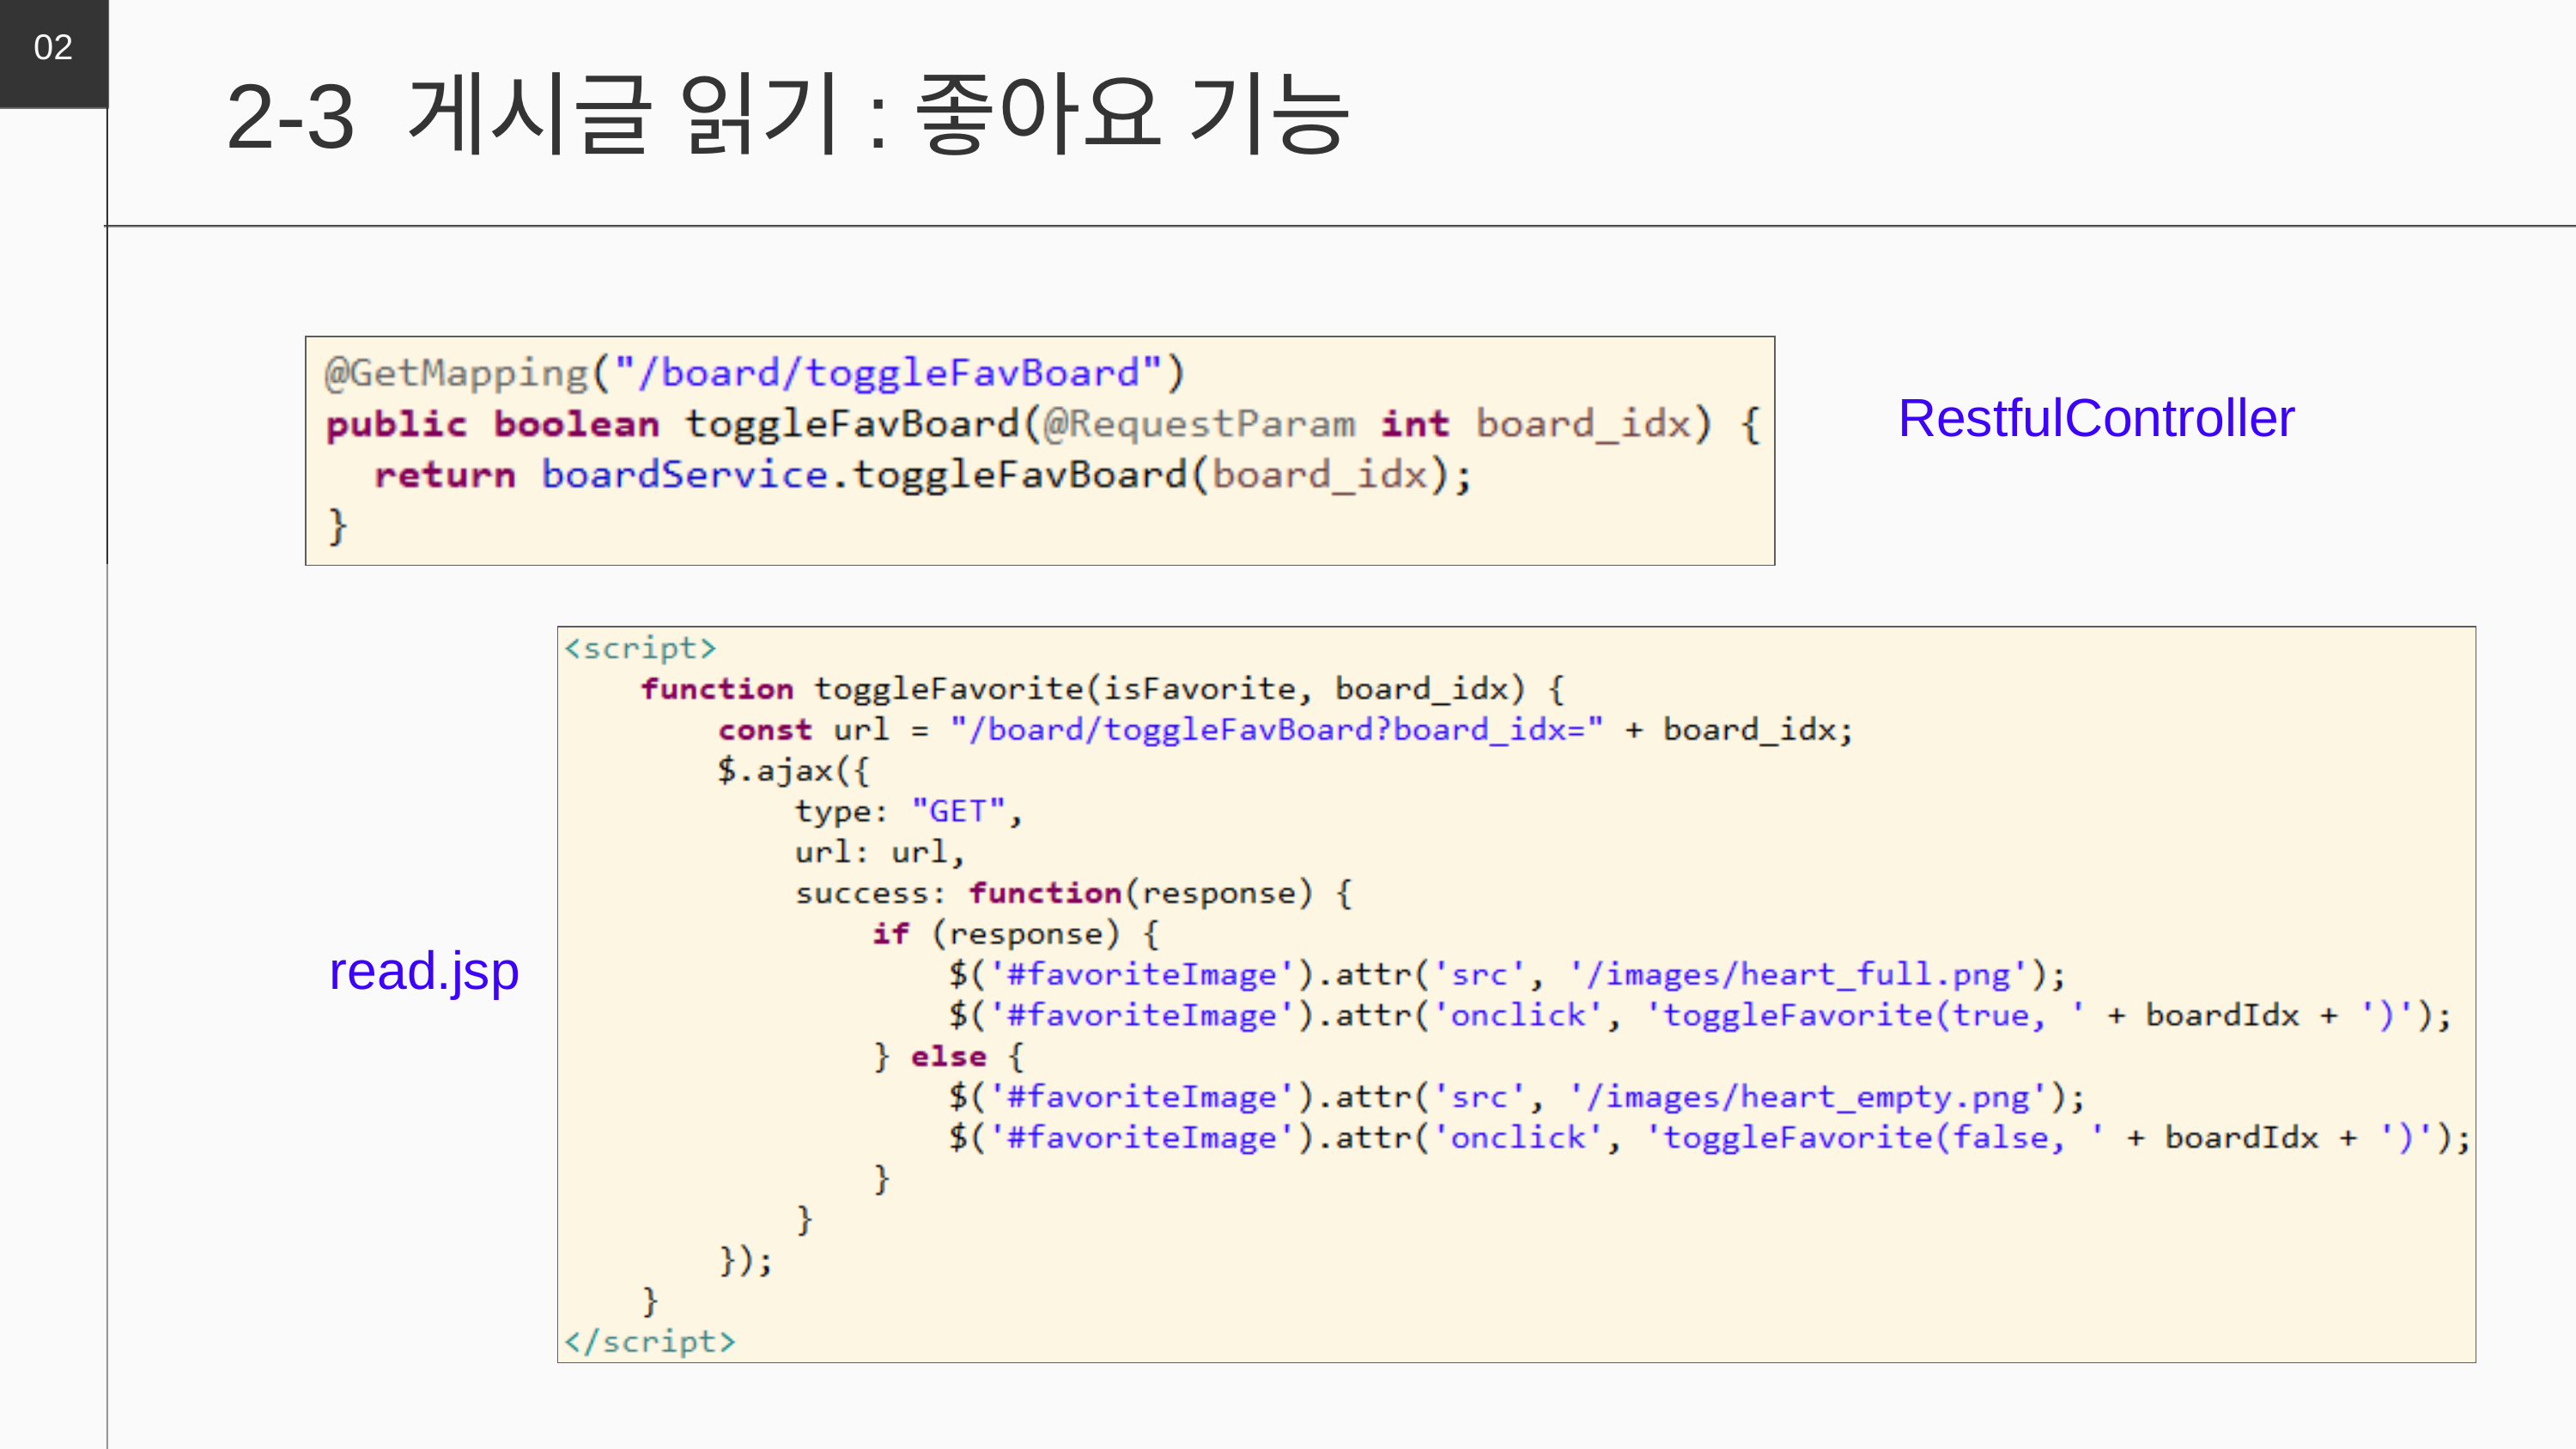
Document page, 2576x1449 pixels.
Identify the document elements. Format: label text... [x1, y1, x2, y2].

text_box [106, 110, 109, 1449]
text_box [0, 0, 110, 110]
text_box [26, 21, 81, 74]
text_box RestfulController [1898, 392, 2314, 447]
text_box [557, 627, 2476, 1363]
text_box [225, 42, 1644, 191]
text_box read.jsp [267, 945, 583, 1001]
text_box [305, 336, 1775, 566]
